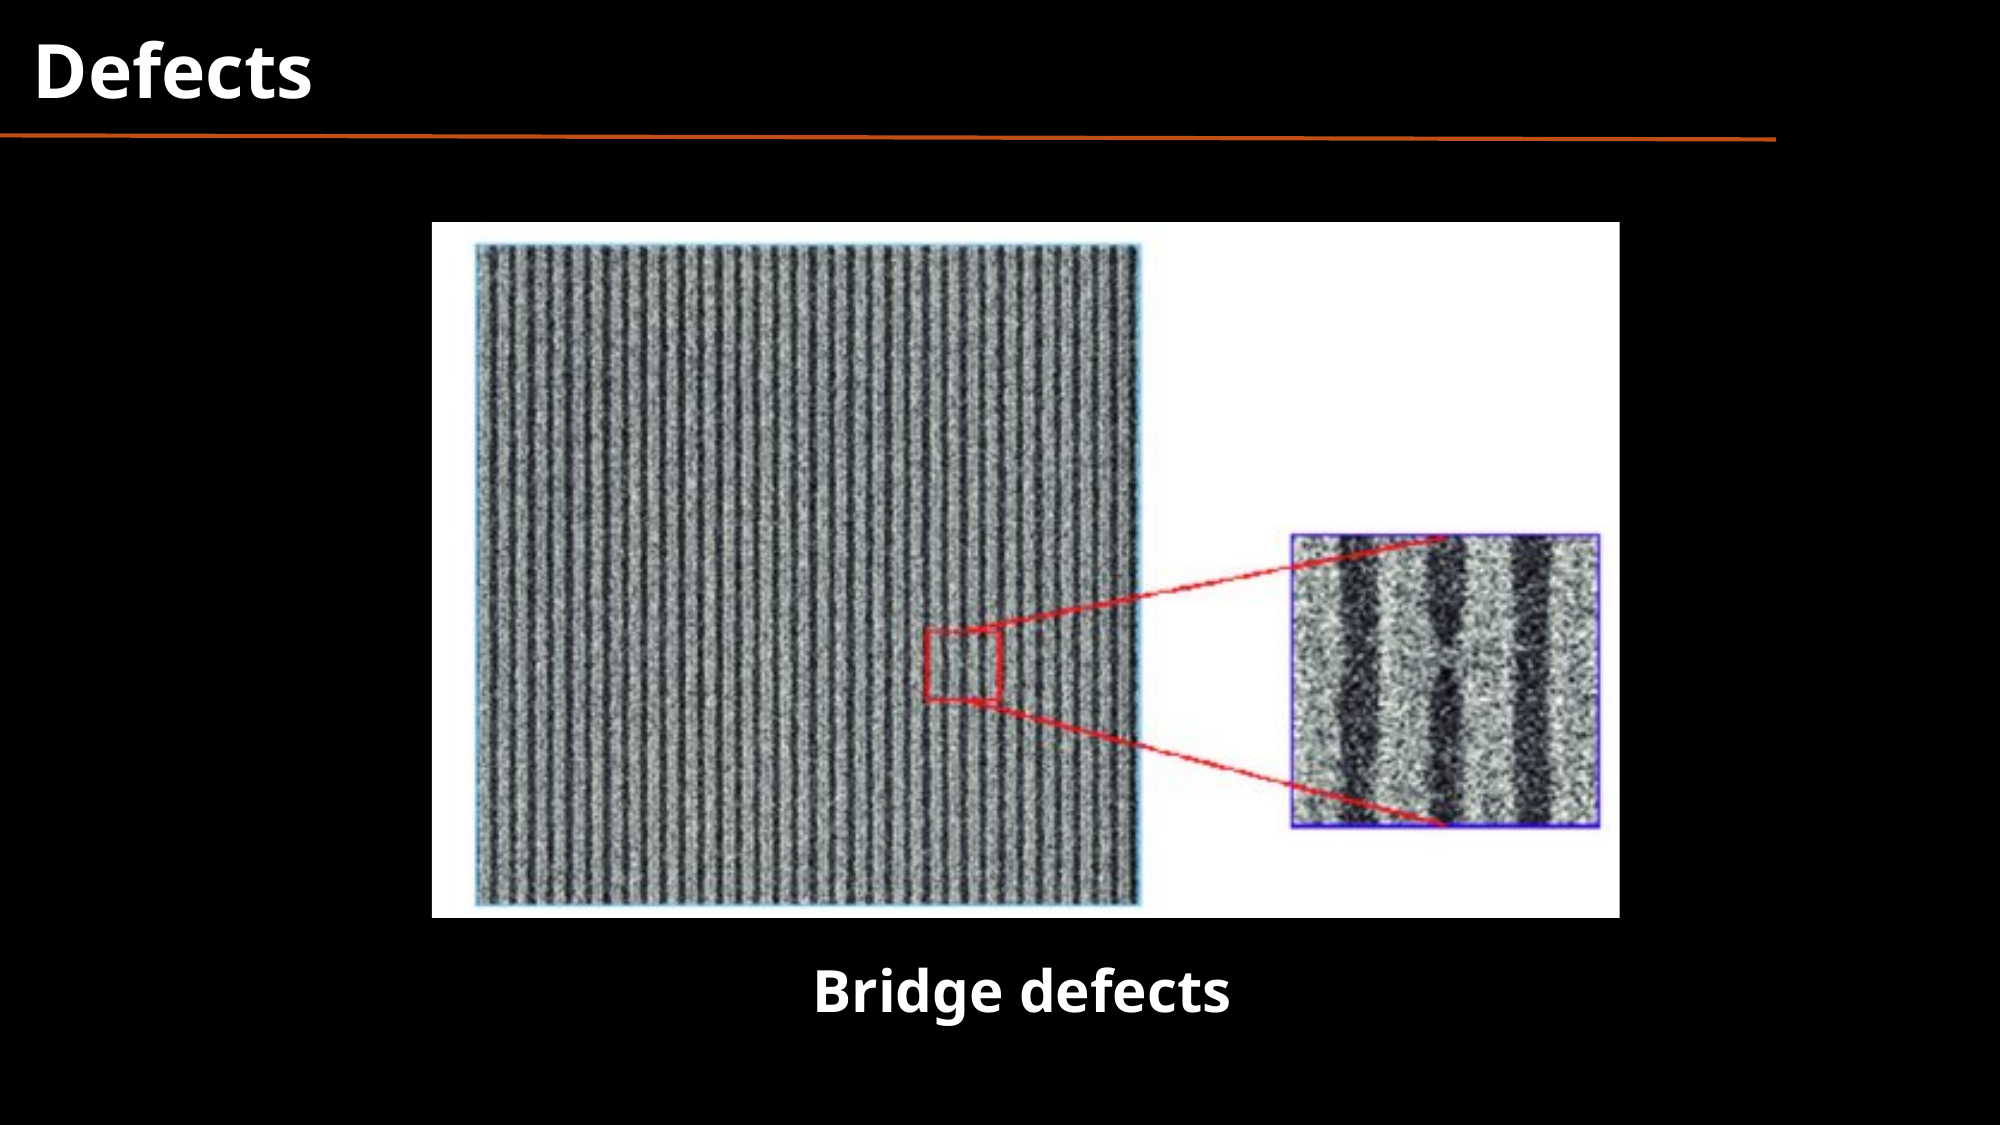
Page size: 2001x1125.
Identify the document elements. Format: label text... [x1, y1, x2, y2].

picture [431, 221, 1621, 919]
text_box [0, 134, 1777, 140]
text_box Defects [18, 15, 329, 121]
text_box Bridge defects [797, 946, 1247, 1032]
